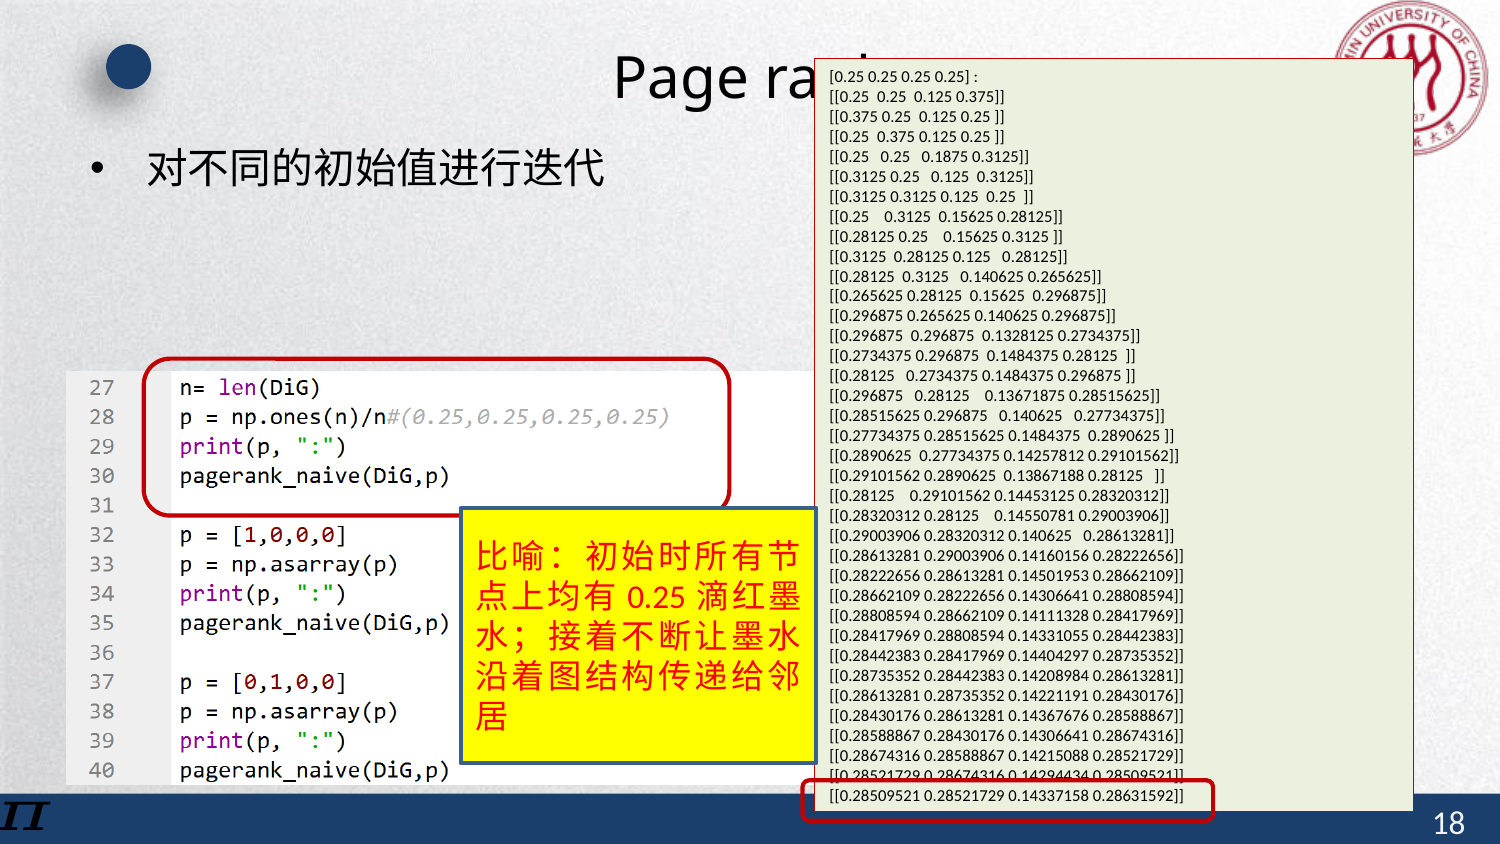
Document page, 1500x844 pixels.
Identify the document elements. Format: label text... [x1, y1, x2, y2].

text_box [145, 356, 728, 370]
picture [0, 0, 1500, 793]
title Page rank [75, 33, 1425, 116]
text_box [800, 778, 1216, 823]
text_box [0.25 0.25 0.25 0.25] : [[0.25 0.25 0.125 0.375]] [[0.375 0.25 0.125 0.25 ]] [[0.25 0.375 0.125 0.25 ]] [[0.25 0.25 0.1875 0.3125]] [[0.3125 0.25 0.125 0.3125]] [[0.3125 0.3125 0.125 0.25 ]] [[0.25 0.3125 0.15625 0.28125]] [[0.28125 0.25 0.15625 0.3125 ]] [[0.3125 0.28125 0.125 0.28125]] [[0.28125 0.3125 0.140625 0.265625]] [[0.265625 0.28125 0.15625 0.296875]] [[0.296875 0.265625 0.140625 0.296875]] [[0.296875 0.296875 0.1328125 0.2734375]] [[0.2734375 0.296875 0.1484375 0.28125 ]] [[0.28125 0.2734375 0.1484375 0.296875 ]] [[0.296875 0.28125 0.13671875 0.28515625]] [[0.28515625 0.296875 0.140625 0.27734375]] [[0.27734375 0.28515625 0.1484375 0.2890625 ]] [[0.2890625 0.27734375 0.14257812 0.29101562]] [[0.29101562 0.2890625 0.13867188 0.28125 ]] [[0.28125 0.29101562 0.14453125 0.28320312]] [[0.28320312 0.28125 0.14550781 0.29003906]] [[0.29003906 0.28320312 0.140625 0.28613281]] [[0.28613281 0.29003906 0.14160156 0.28222656]] [[0.28222656 0.28613281 0.14501953 0.28662109]] [[0.28662109 0.28222656 0.14306641 0.28808594]] [[0.28808594 0.28662109 0.14111328 0.28417969]] [[0.28417969 0.28808594 0.14331055 0.28442383]] [[0.28442383 0.28417969 0.14404297 0.28735352]] [[0.28735352 0.28442383 0.14208984 0.28613281]] [[0.28613281 0.28735352 0.14221191 0.28430176]] [[0.28430176 0.28613281 0.14367676 0.28588867]] [[0.28588867 0.28430176 0.14306641 0.28674316]] [[0.28674316 0.28588867 0.14215088 0.28521729]] [[0.28521729 0.28674316 0.14294434 0.28509521]] [[0.28509521 0.28521729 0.14337158 0.28631592]] [814, 58, 1414, 812]
